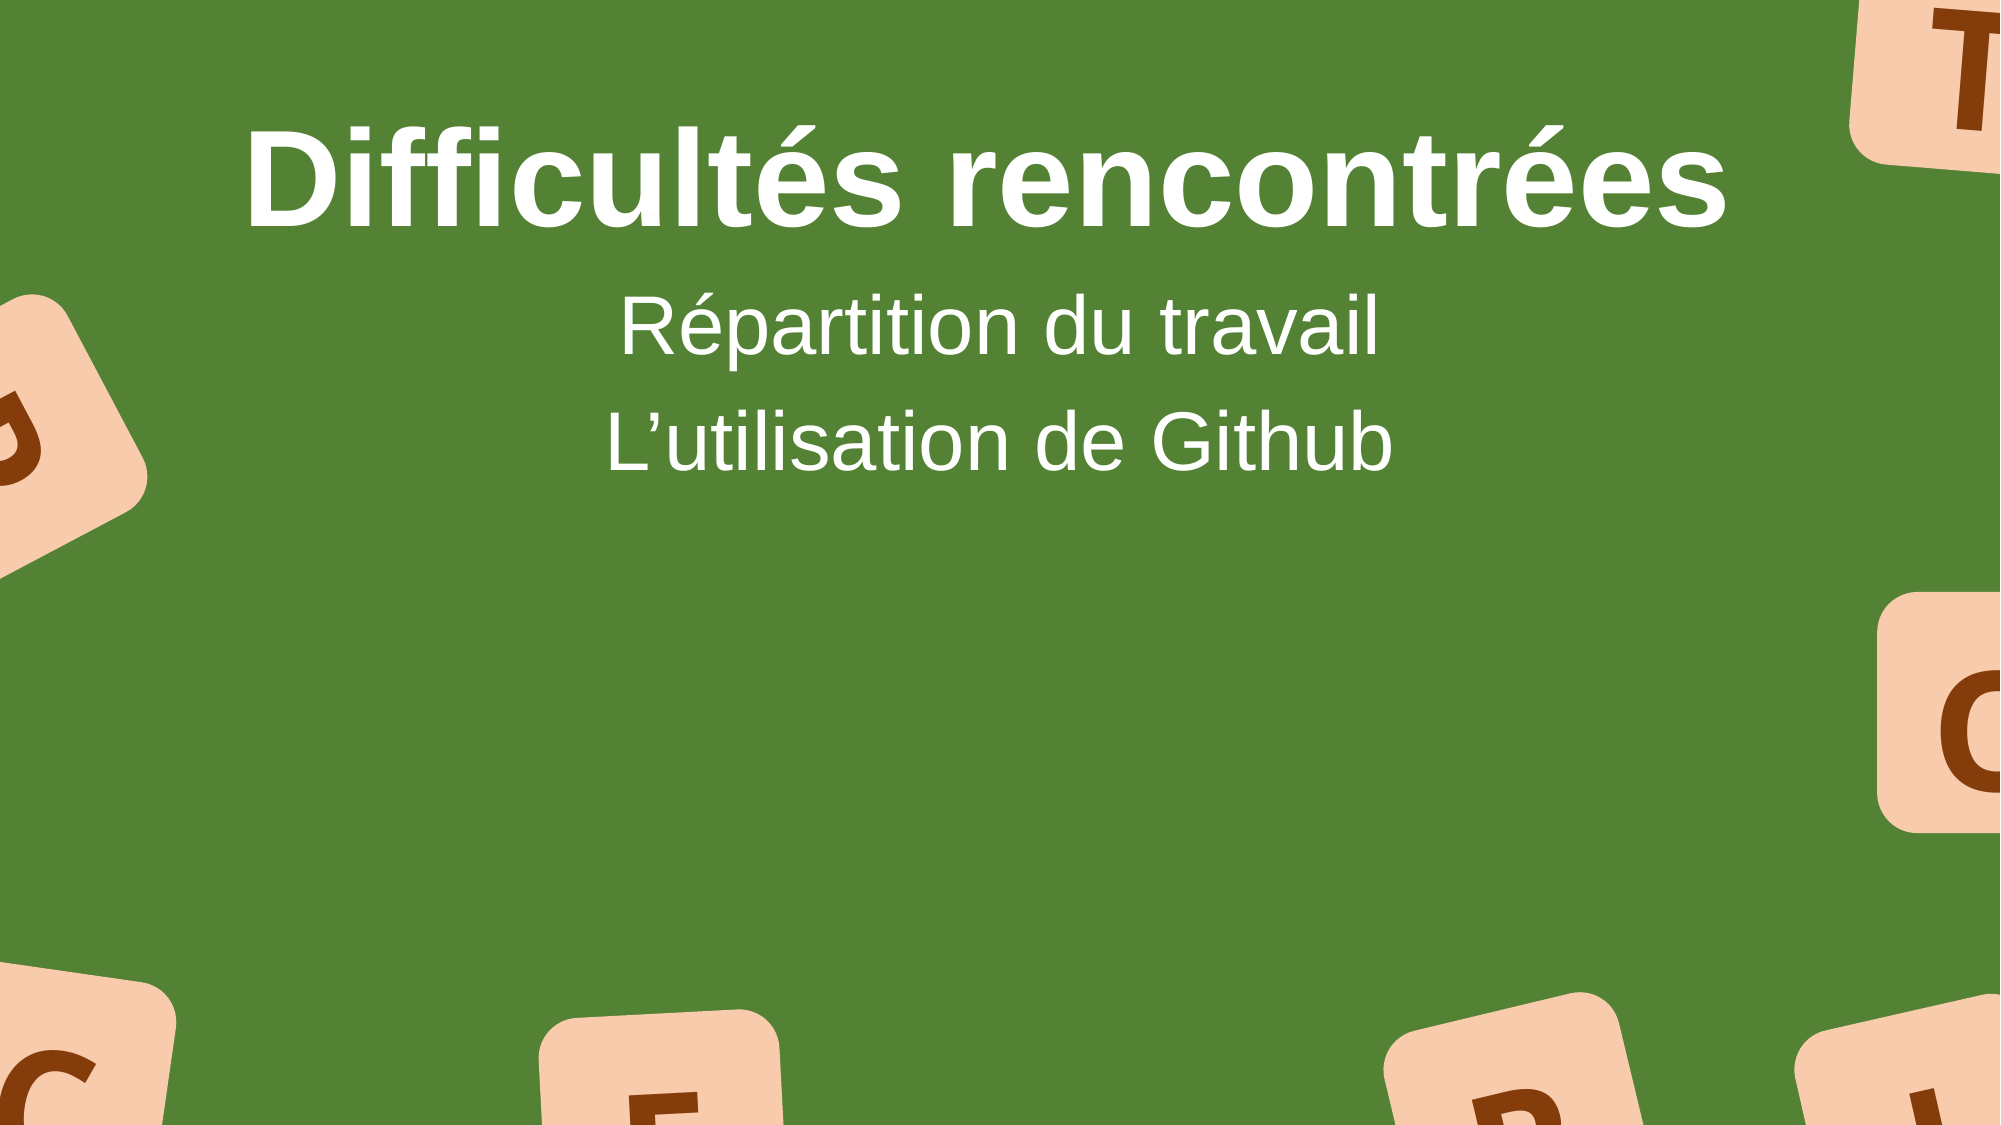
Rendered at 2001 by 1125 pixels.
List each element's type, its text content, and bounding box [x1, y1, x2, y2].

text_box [1855, 0, 2000, 174]
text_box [542, 1013, 784, 1125]
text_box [1877, 591, 2000, 835]
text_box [1400, 1008, 1642, 1125]
text_box L’utilisation de Github [526, 379, 1474, 495]
text_box Répartition du travail [526, 263, 1474, 379]
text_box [1810, 1009, 2000, 1125]
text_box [0, 322, 119, 566]
text_box [0, 0, 2000, 1125]
text_box Difficultés rencontrées [227, 81, 1773, 262]
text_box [0, 969, 166, 1125]
